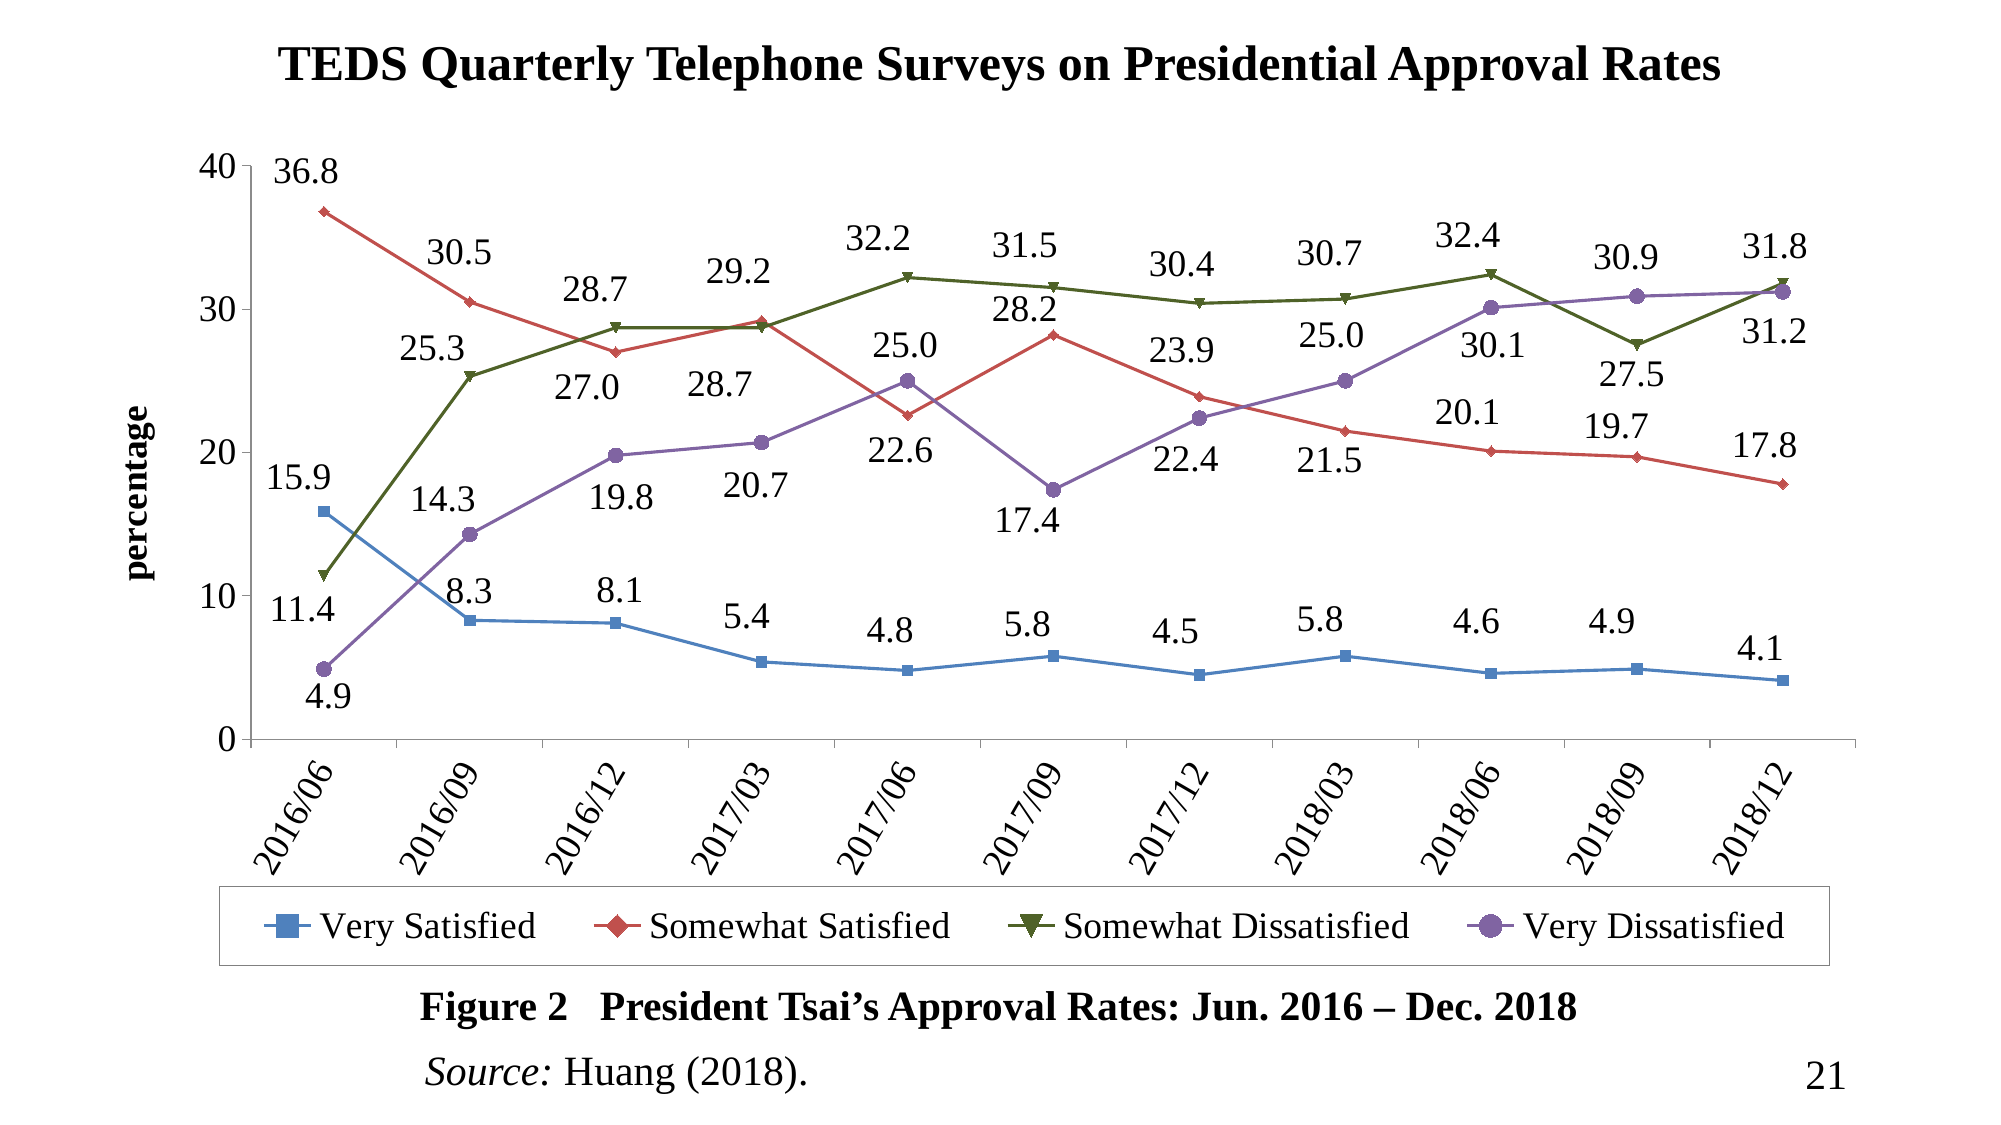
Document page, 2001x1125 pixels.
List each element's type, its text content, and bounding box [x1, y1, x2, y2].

chart [102, 124, 1933, 972]
text_box TEDS Quarterly Telephone Surveys on Presidential Approval Rates [249, 23, 1750, 99]
slide_number 21 [1412, 1042, 1863, 1103]
text_box Figure 2 President Tsai’s Approval Rates: Jun. 2016 – Dec. 2018 [383, 972, 1615, 1036]
text_box Source: Huang (2018). [410, 1036, 824, 1102]
